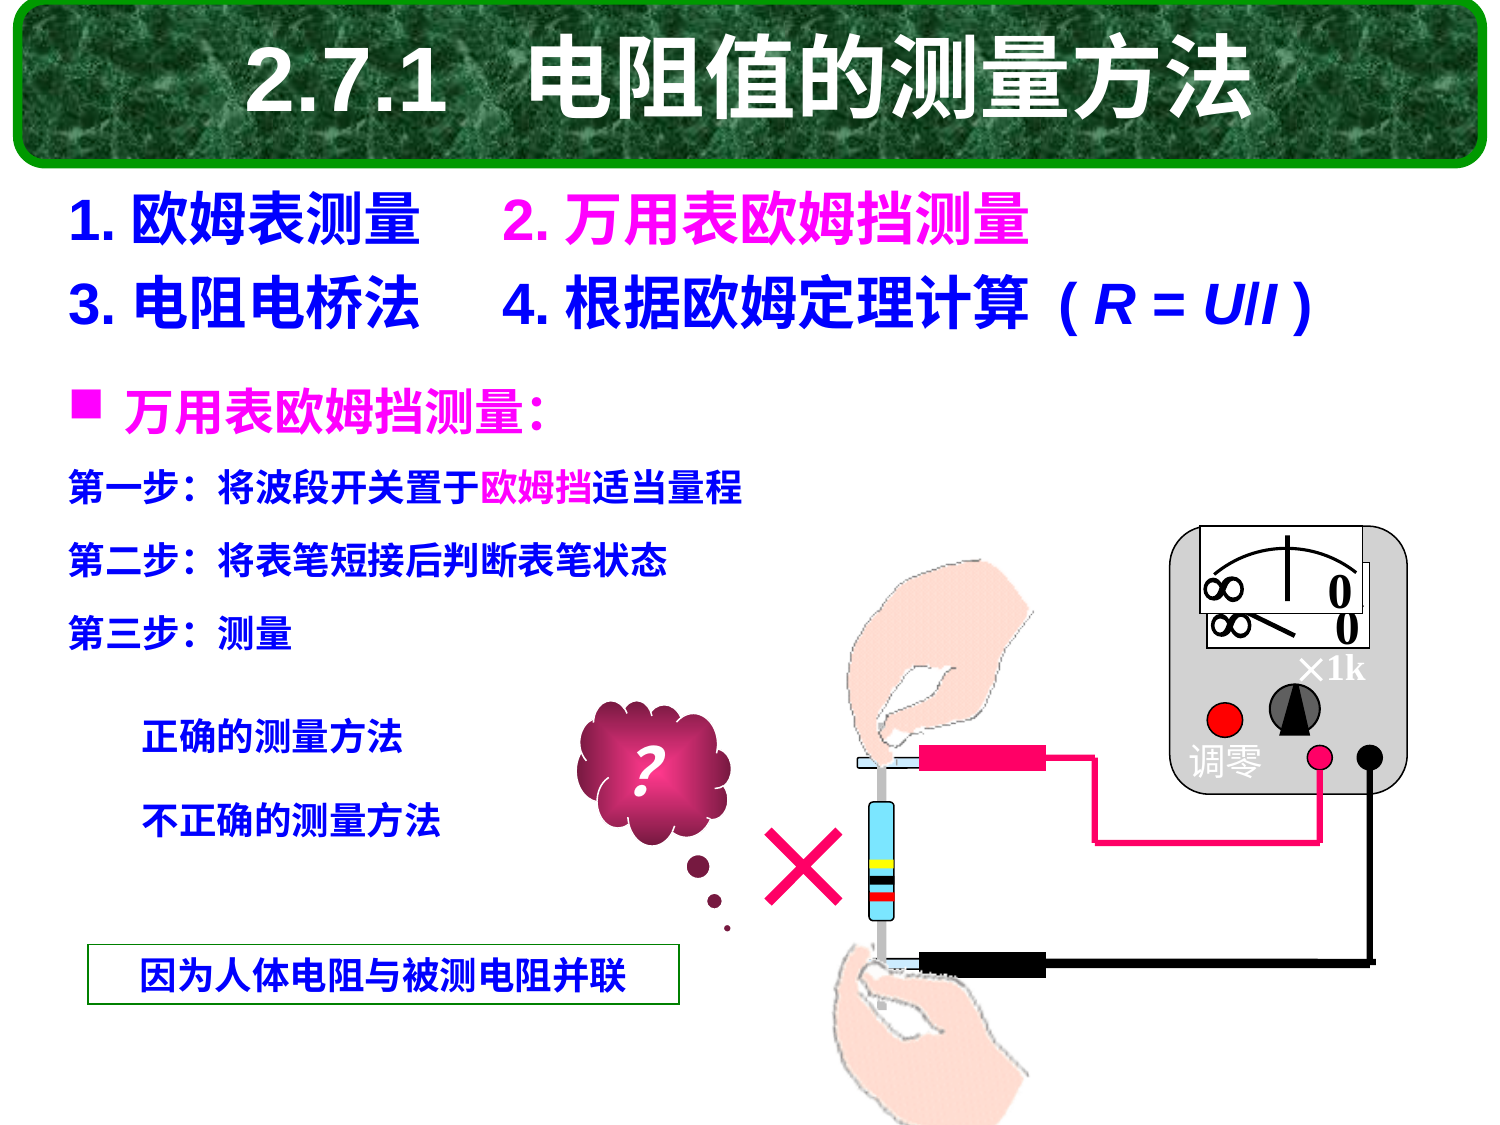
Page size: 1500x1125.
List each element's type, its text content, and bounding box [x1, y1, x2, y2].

text_box ？ [706, 893, 723, 910]
text_box ？ [723, 924, 732, 933]
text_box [1187, 525, 1368, 639]
text_box 不正确的测量方法 [126, 789, 589, 850]
text_box ？ [576, 700, 732, 847]
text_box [795, 550, 1039, 1125]
text_box 2.7.1 电阻值的测量方法 [17, 0, 1483, 164]
text_box 1.欧姆表测量 2.万用表欧姆挡测量 3.电阻电桥法 4.根据欧姆定理计算 ( R = U/I ) [53, 160, 1361, 344]
text_box 万用表欧姆挡测量： [53, 373, 568, 449]
text_box 因为人体电阻与被测电阻并联 [87, 944, 679, 1005]
text_box  [738, 770, 790, 936]
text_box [844, 525, 1408, 978]
text_box 正确的测量方法 [126, 705, 589, 765]
text_box 第三步：测量 [53, 603, 421, 663]
text_box 第二步：将表笔短接后判断表笔状态 [53, 529, 739, 590]
text_box ？ [685, 854, 711, 879]
text_box 第一步：将波段开关置于欧姆挡适当量程 [53, 456, 1447, 517]
